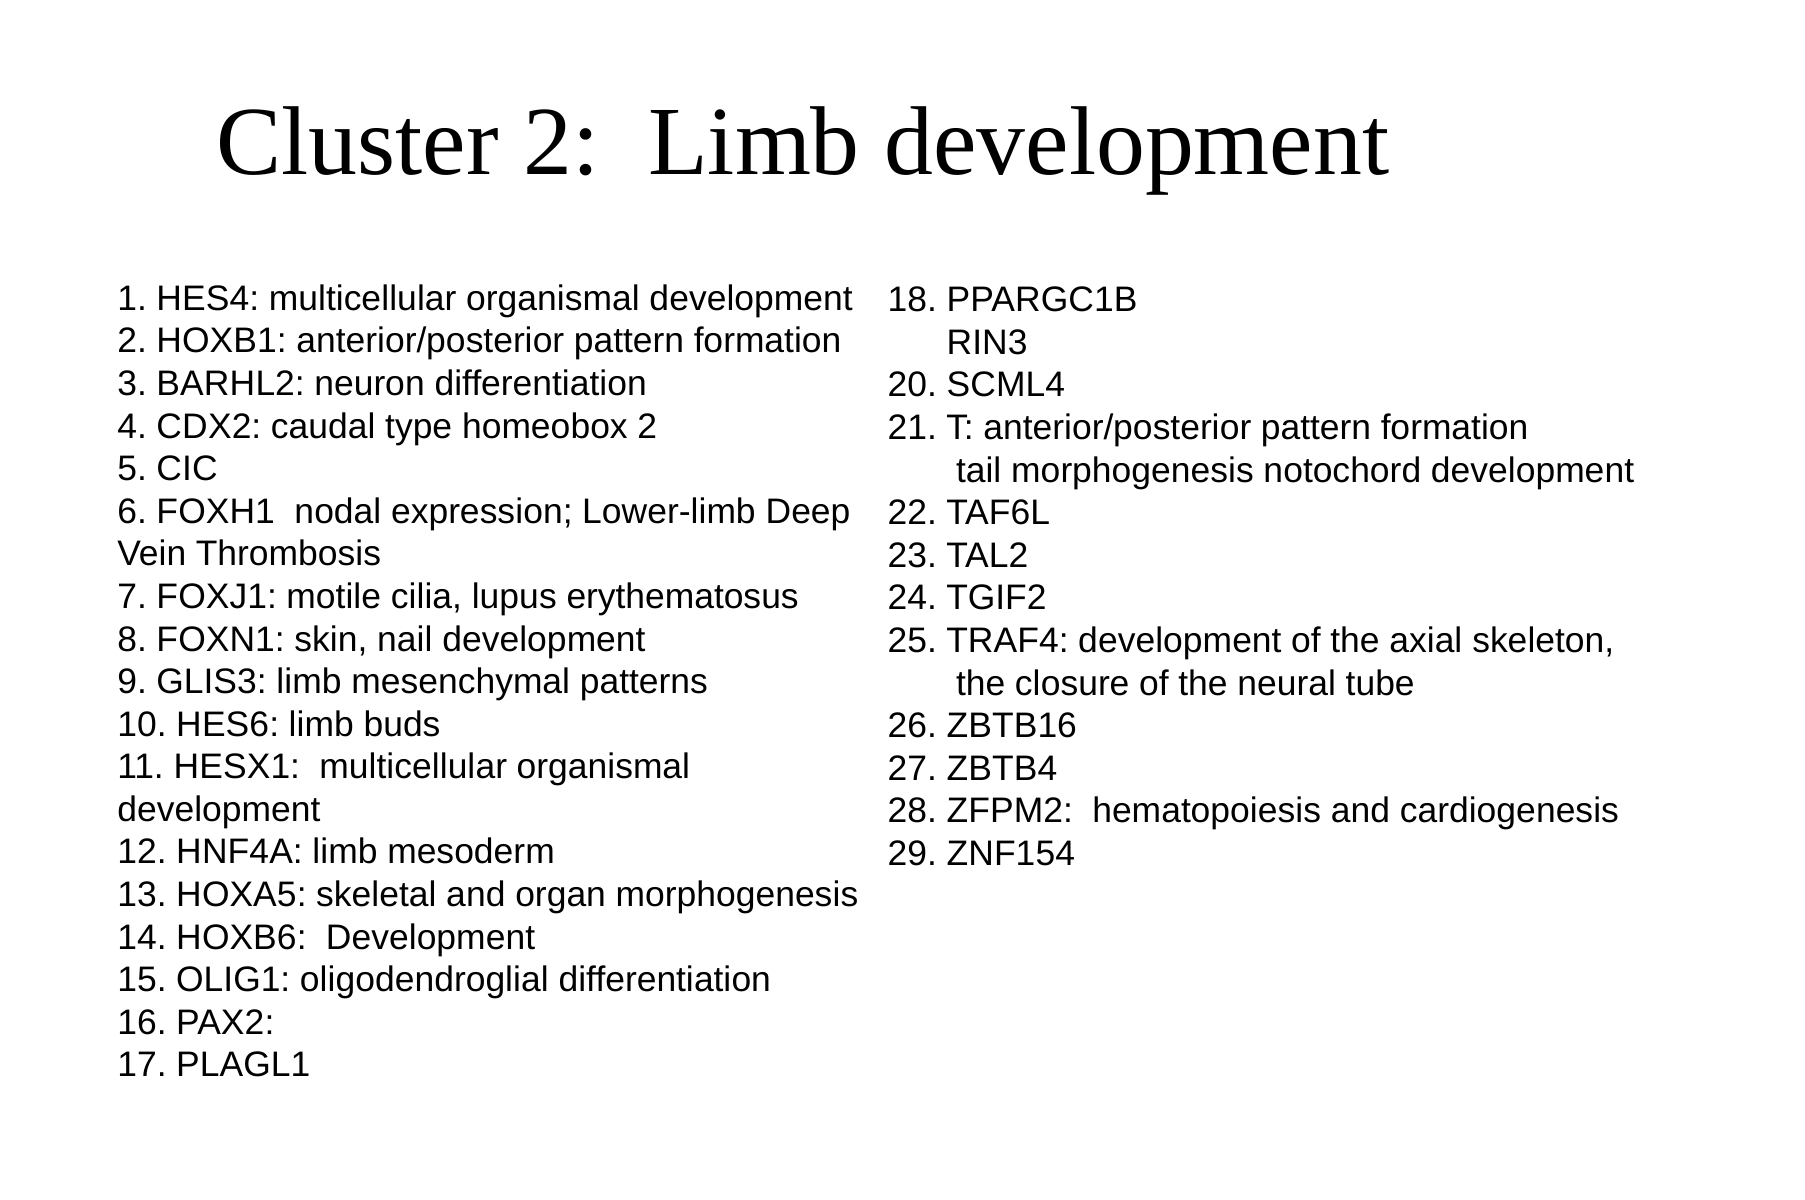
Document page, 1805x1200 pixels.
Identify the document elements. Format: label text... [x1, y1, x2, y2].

text_box 1. HES4: multicellular organismal development 2. HOXB1: anterior/posterior pattern formation 3. BARHL2: neuron differentiation 4. CDX2: caudal type homeobox 2 5. CIC 6. FOXH1 nodal expression; Lower-limb Deep Vein Thrombosis 7. FOXJ1: motile cilia, lupus erythematosus 8. FOXN1: skin, nail development 9. GLIS3: limb mesenchymal patterns 10. HES6: limb buds 11. HESX1: multicellular organismal development 12. HNF4A: limb mesoderm 13. HOXA5: skeletal and organ morphogenesis 14. HOXB6: Development 15. OLIG1: oligodendroglial differentiation 16. PAX2: 17. PLAGL1 [102, 267, 898, 1177]
text_box 18. PPARGC1B: stimulate several nuclear receptors 19. RIN3 20. SCML4 21. T: anterior/posterior pattern formation tail morphogenesis notochord development 22. TAF6L 23. TAL2 24. TGIF2 25. TRAF4: development of the axial skeleton, the closure of the neural tube 26. ZBTB16 27. ZBTB4 28. ZFPM2: hematopoiesis and cardiogenesis 29. ZNF154 30. ZNF30 [872, 268, 1723, 960]
title Cluster 2: Limb development [201, 35, 1562, 236]
